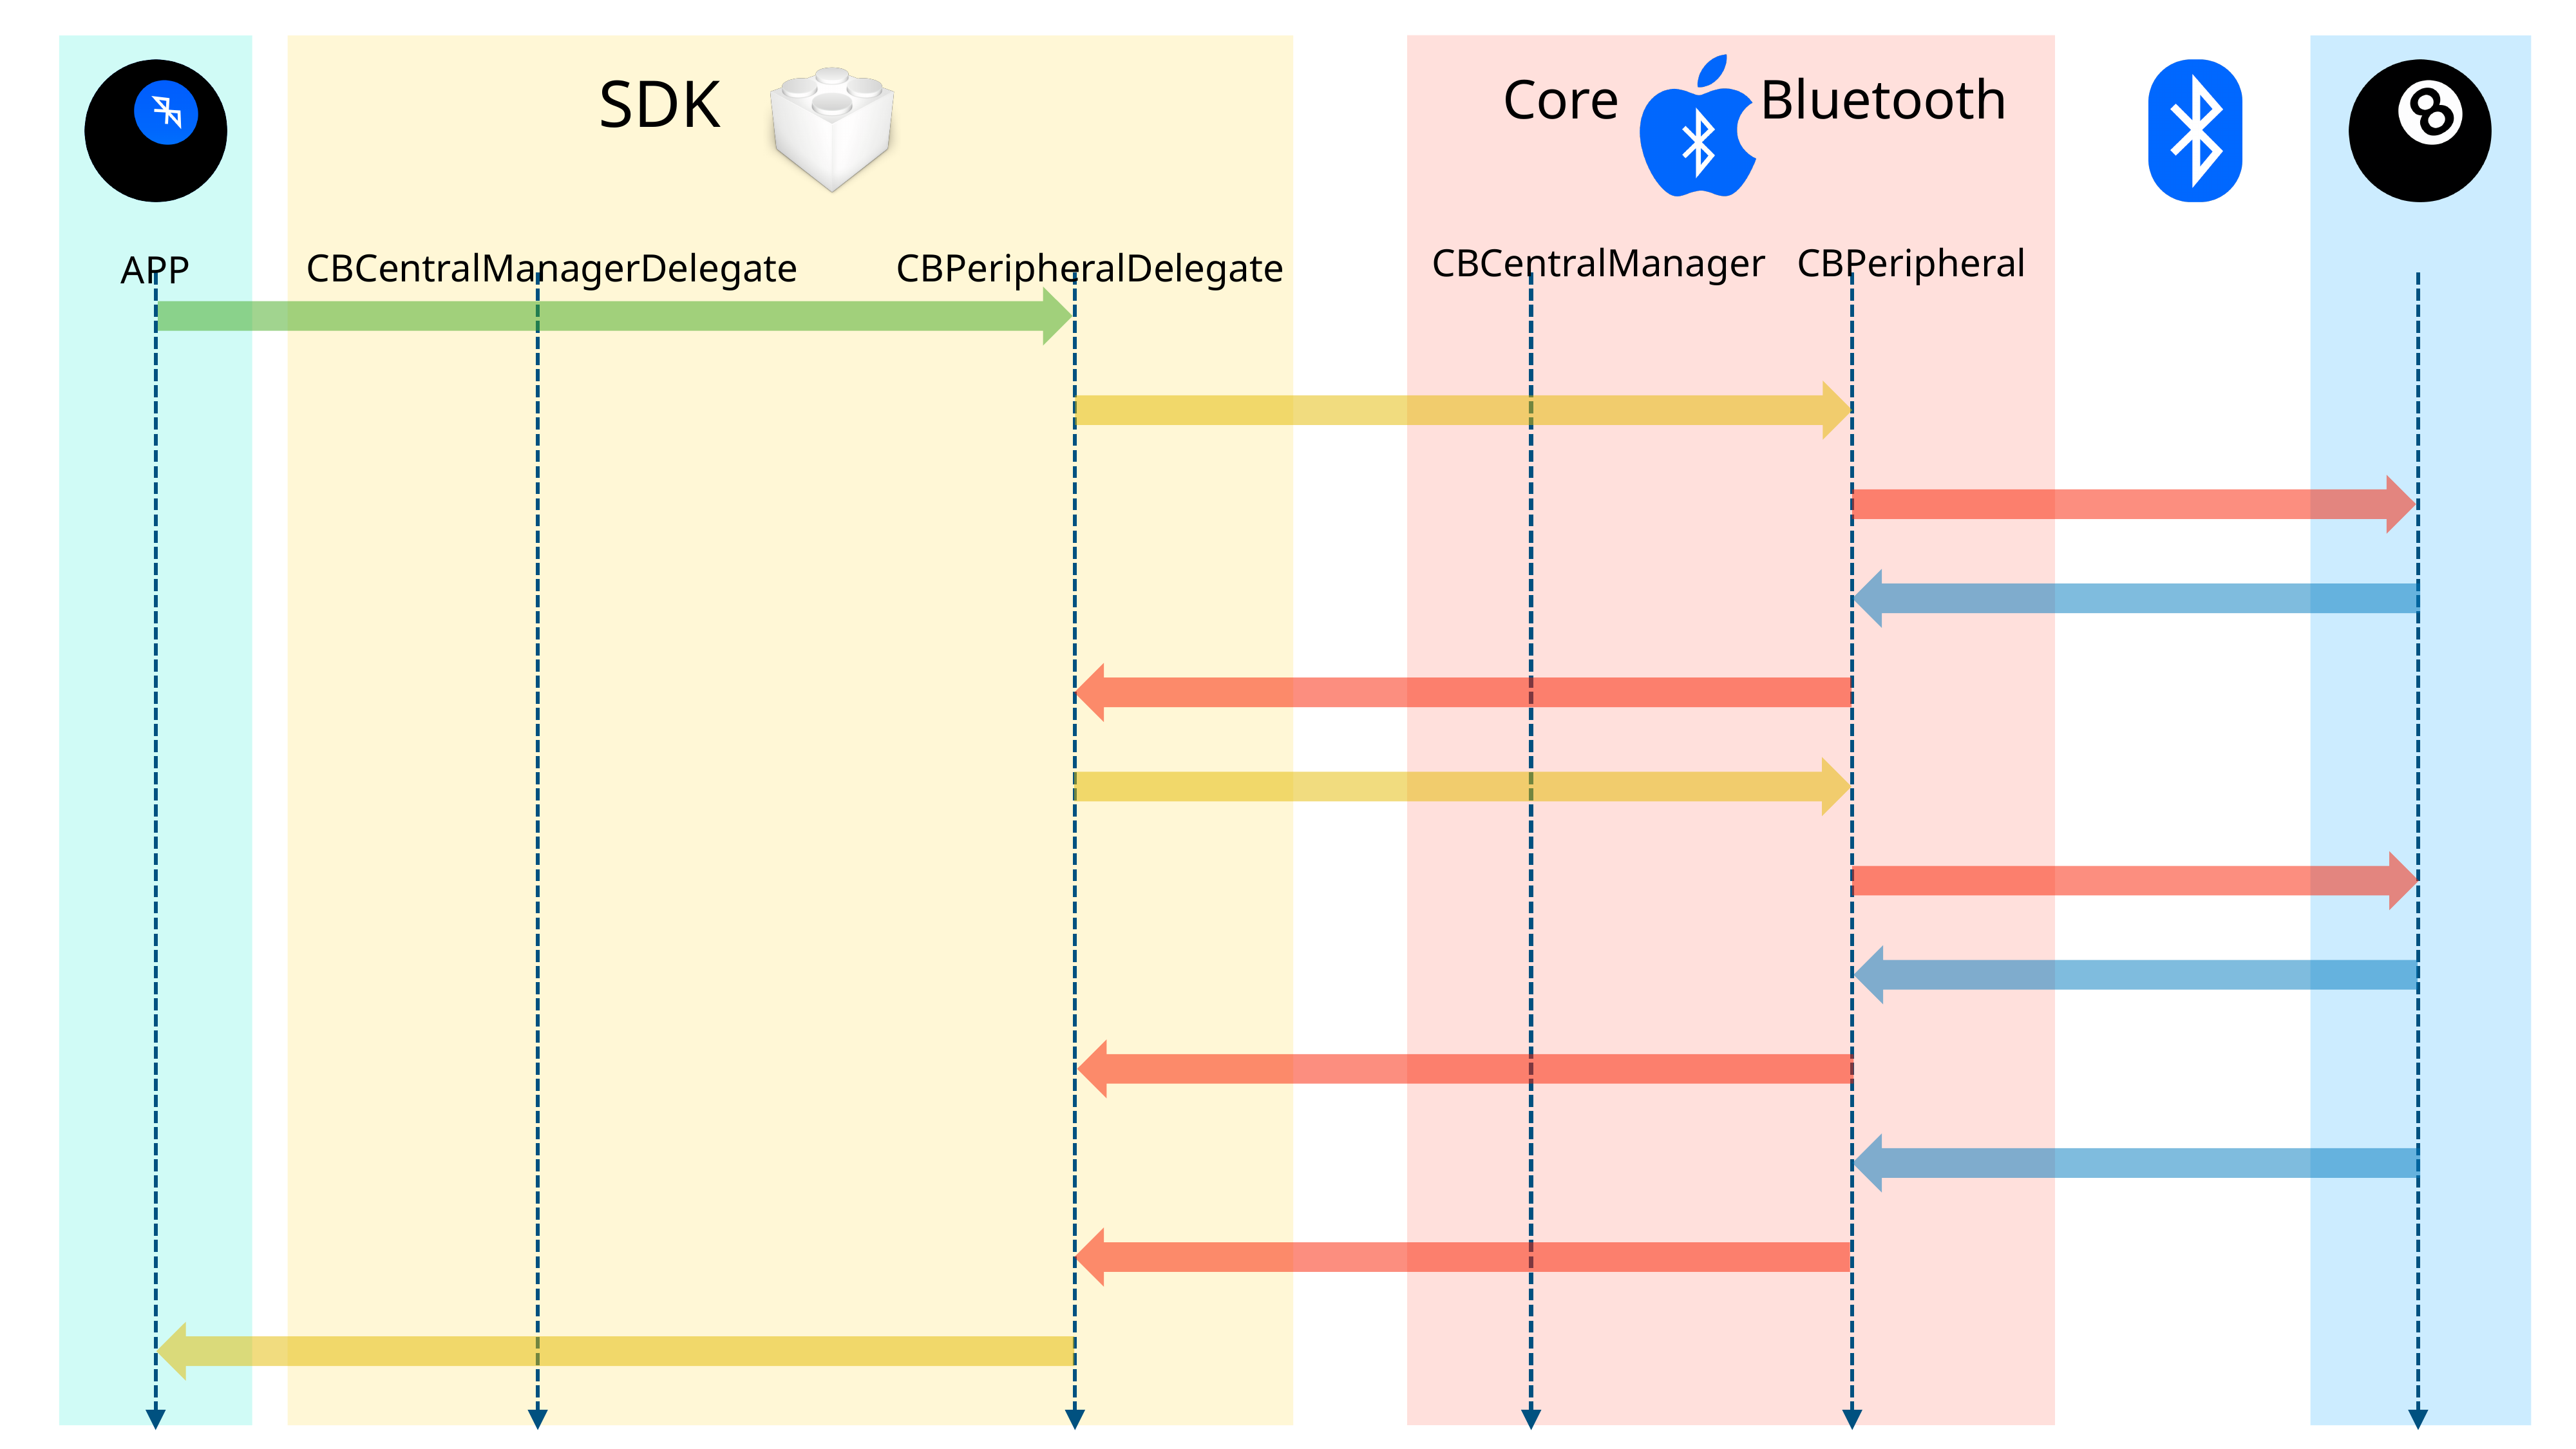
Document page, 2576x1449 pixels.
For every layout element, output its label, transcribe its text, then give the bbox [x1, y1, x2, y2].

picture [84, 59, 227, 202]
picture [2349, 59, 2492, 202]
text_box APP [120, 246, 191, 292]
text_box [155, 272, 2419, 1430]
text_box [2310, 35, 2532, 1426]
text_box CBPeripheral [1797, 239, 2027, 272]
picture [760, 59, 903, 202]
picture [2148, 59, 2242, 202]
text_box Core Bluetooth [1756, 67, 2014, 136]
text_box Core Bluetooth [1497, 67, 1640, 136]
text_box [287, 35, 1294, 272]
text_box [1407, 35, 2055, 272]
text_box SDK [592, 66, 726, 147]
text_box [59, 35, 252, 1426]
text_box CBCentralManager [1432, 239, 1766, 272]
text_box CBCentralManagerDelegate [306, 244, 799, 272]
text_box CBPeripheralDelegate [896, 244, 1284, 272]
picture [1640, 54, 1756, 196]
